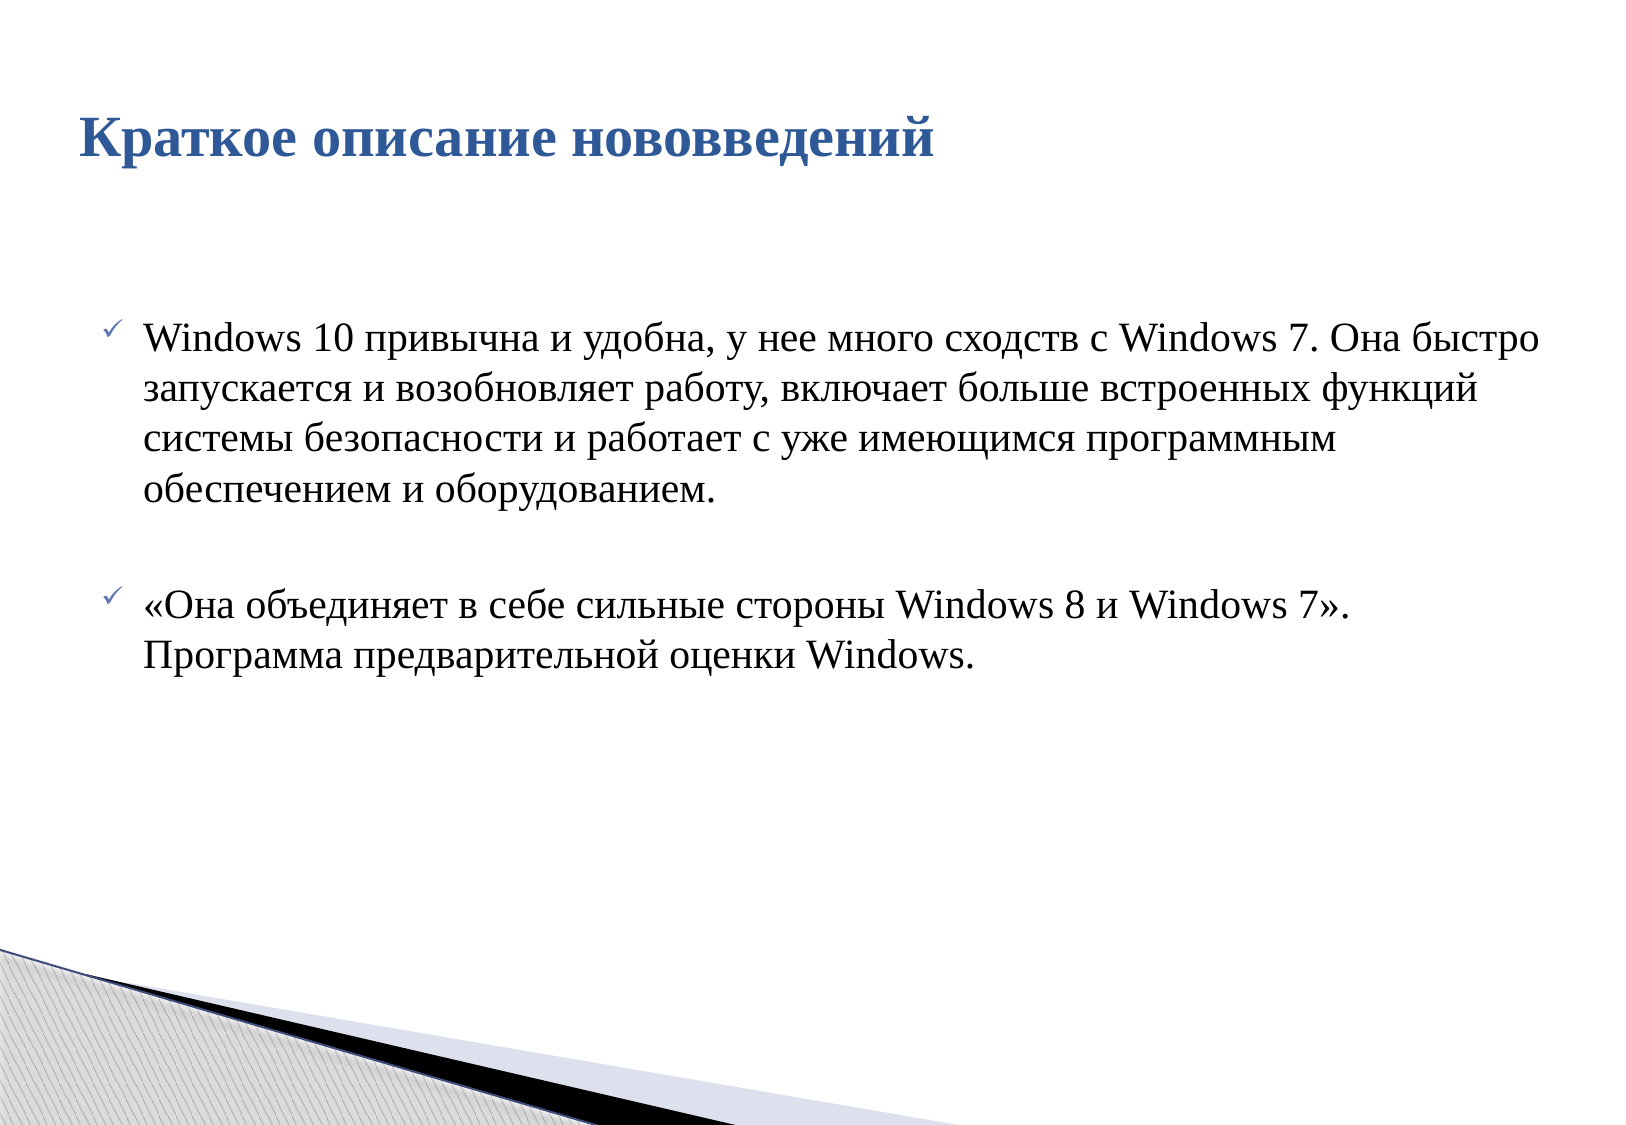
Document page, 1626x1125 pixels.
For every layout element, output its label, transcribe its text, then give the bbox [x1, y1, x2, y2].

title Краткое описание нововведений [64, 69, 1566, 197]
list Windows 10 привычна и удобна, у нее много сходств с Windows 7. Она быстро запускается и возобновляет работу, включает больше встроенных функций системы безопасности и работает с уже имеющимся программным обеспечением и оборудованием. «Она объединяет в себе сильные стороны Windows 8 и Windows 7». Программа предварительной оценки Windows. [68, 302, 1570, 1079]
